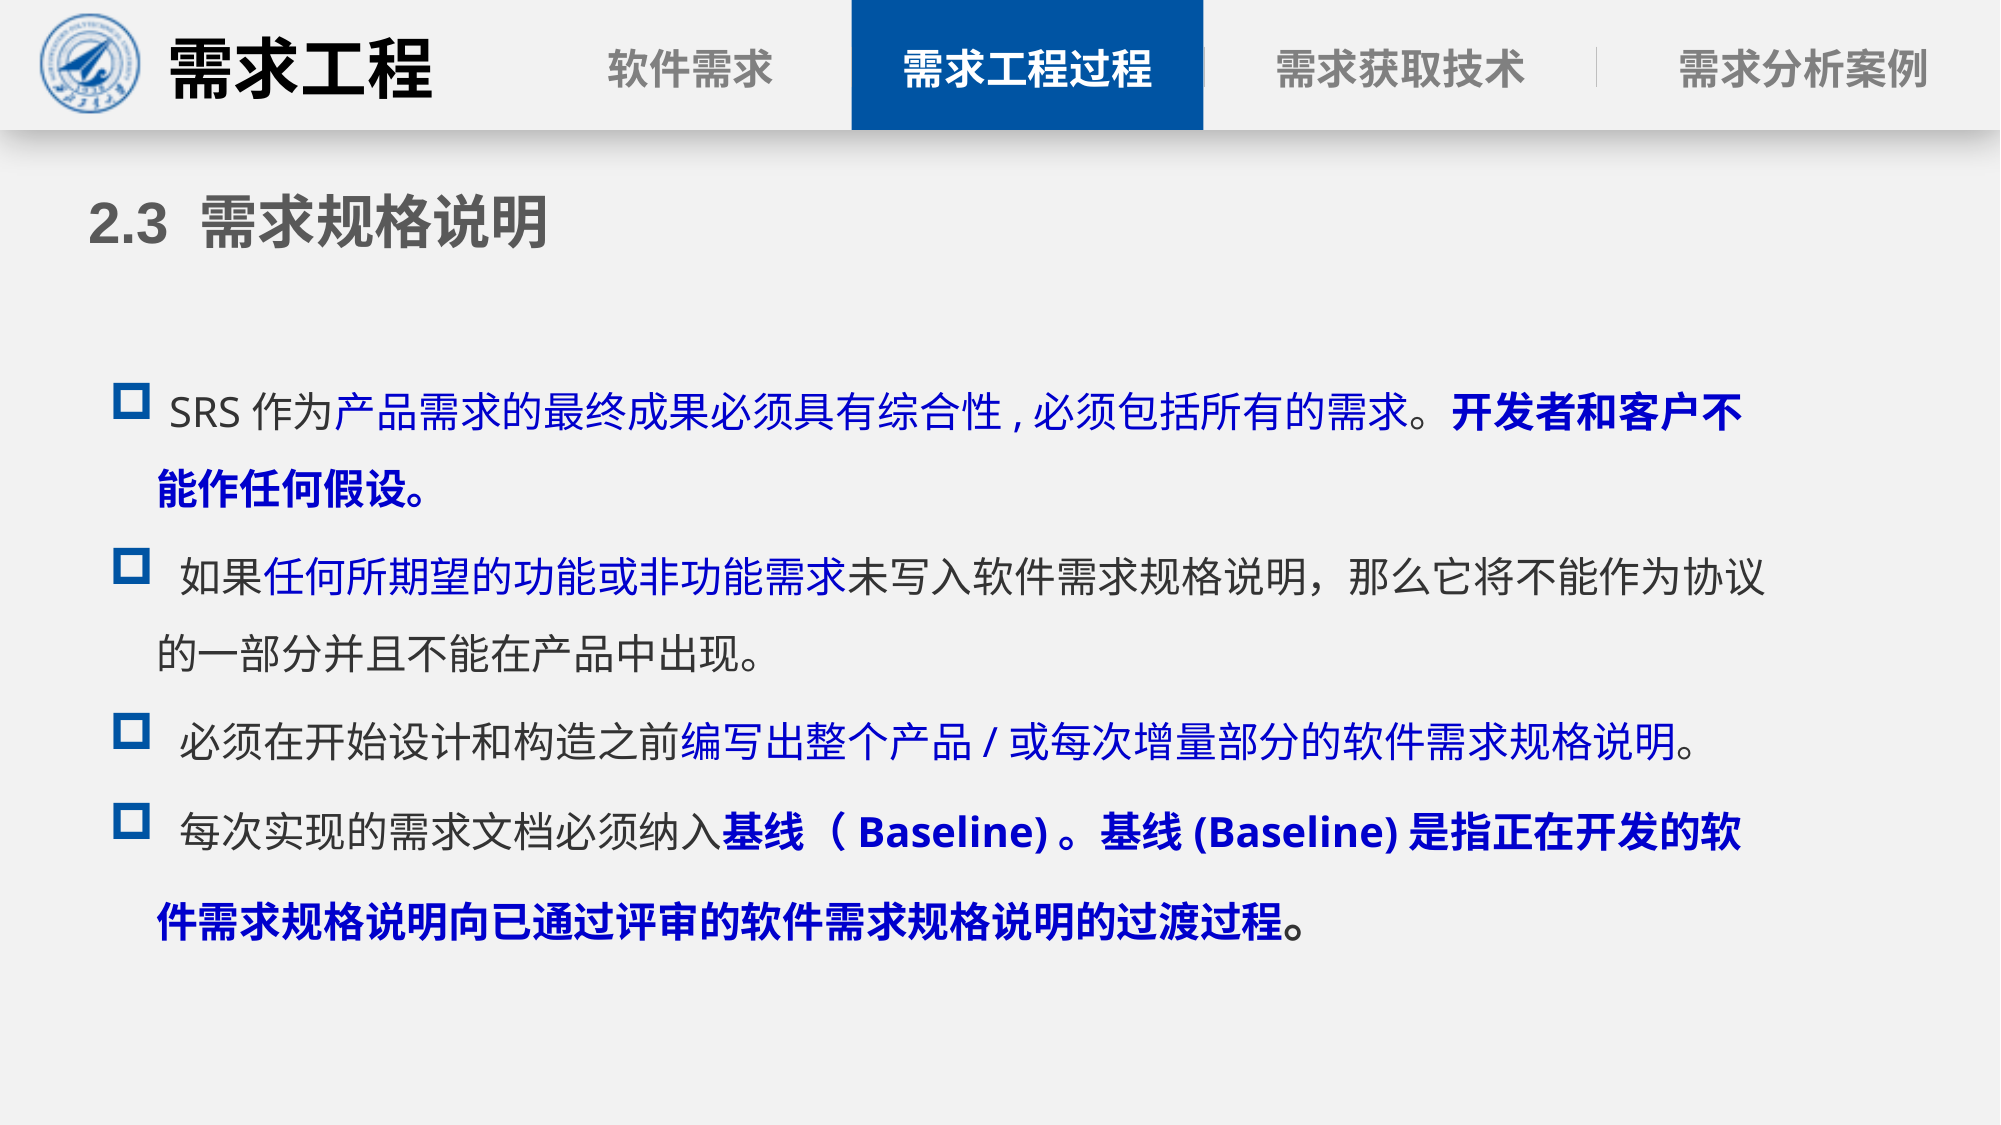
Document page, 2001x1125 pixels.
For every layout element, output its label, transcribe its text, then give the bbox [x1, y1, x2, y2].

text_box 需求获取技术 [1264, 35, 1536, 102]
text_box [851, 0, 1205, 131]
text_box [0, 0, 851, 131]
text_box 需求工程过程 [892, 35, 1164, 102]
text_box 2.3 需求规格说明 [88, 177, 1111, 263]
text_box SRS作为产品需求的最终成果必须具有综合性,必须包括所有的需求。开发者和客户不能作任何假设。 如果任何所期望的功能或非功能需求未写入软件需求规格说明，那么它将不能作为协议的一部分并且不能在产品中出现。 必须在开始设计和构造之前编写出整个产品/或每次增量部分的软件需求规格说明。 每次实现的需求文档必须纳入基线（Baseline)。基线(Baseline)是指正在开发的软件需求规格说明向已通过评审的软件需求规格说明的过渡过程。 [94, 340, 1792, 956]
text_box [1205, 0, 2000, 131]
text_box 需求工程 [152, 18, 480, 115]
text_box 软件需求 [580, 35, 802, 102]
text_box 需求分析案例 [1665, 35, 1942, 102]
picture [22, 4, 153, 122]
